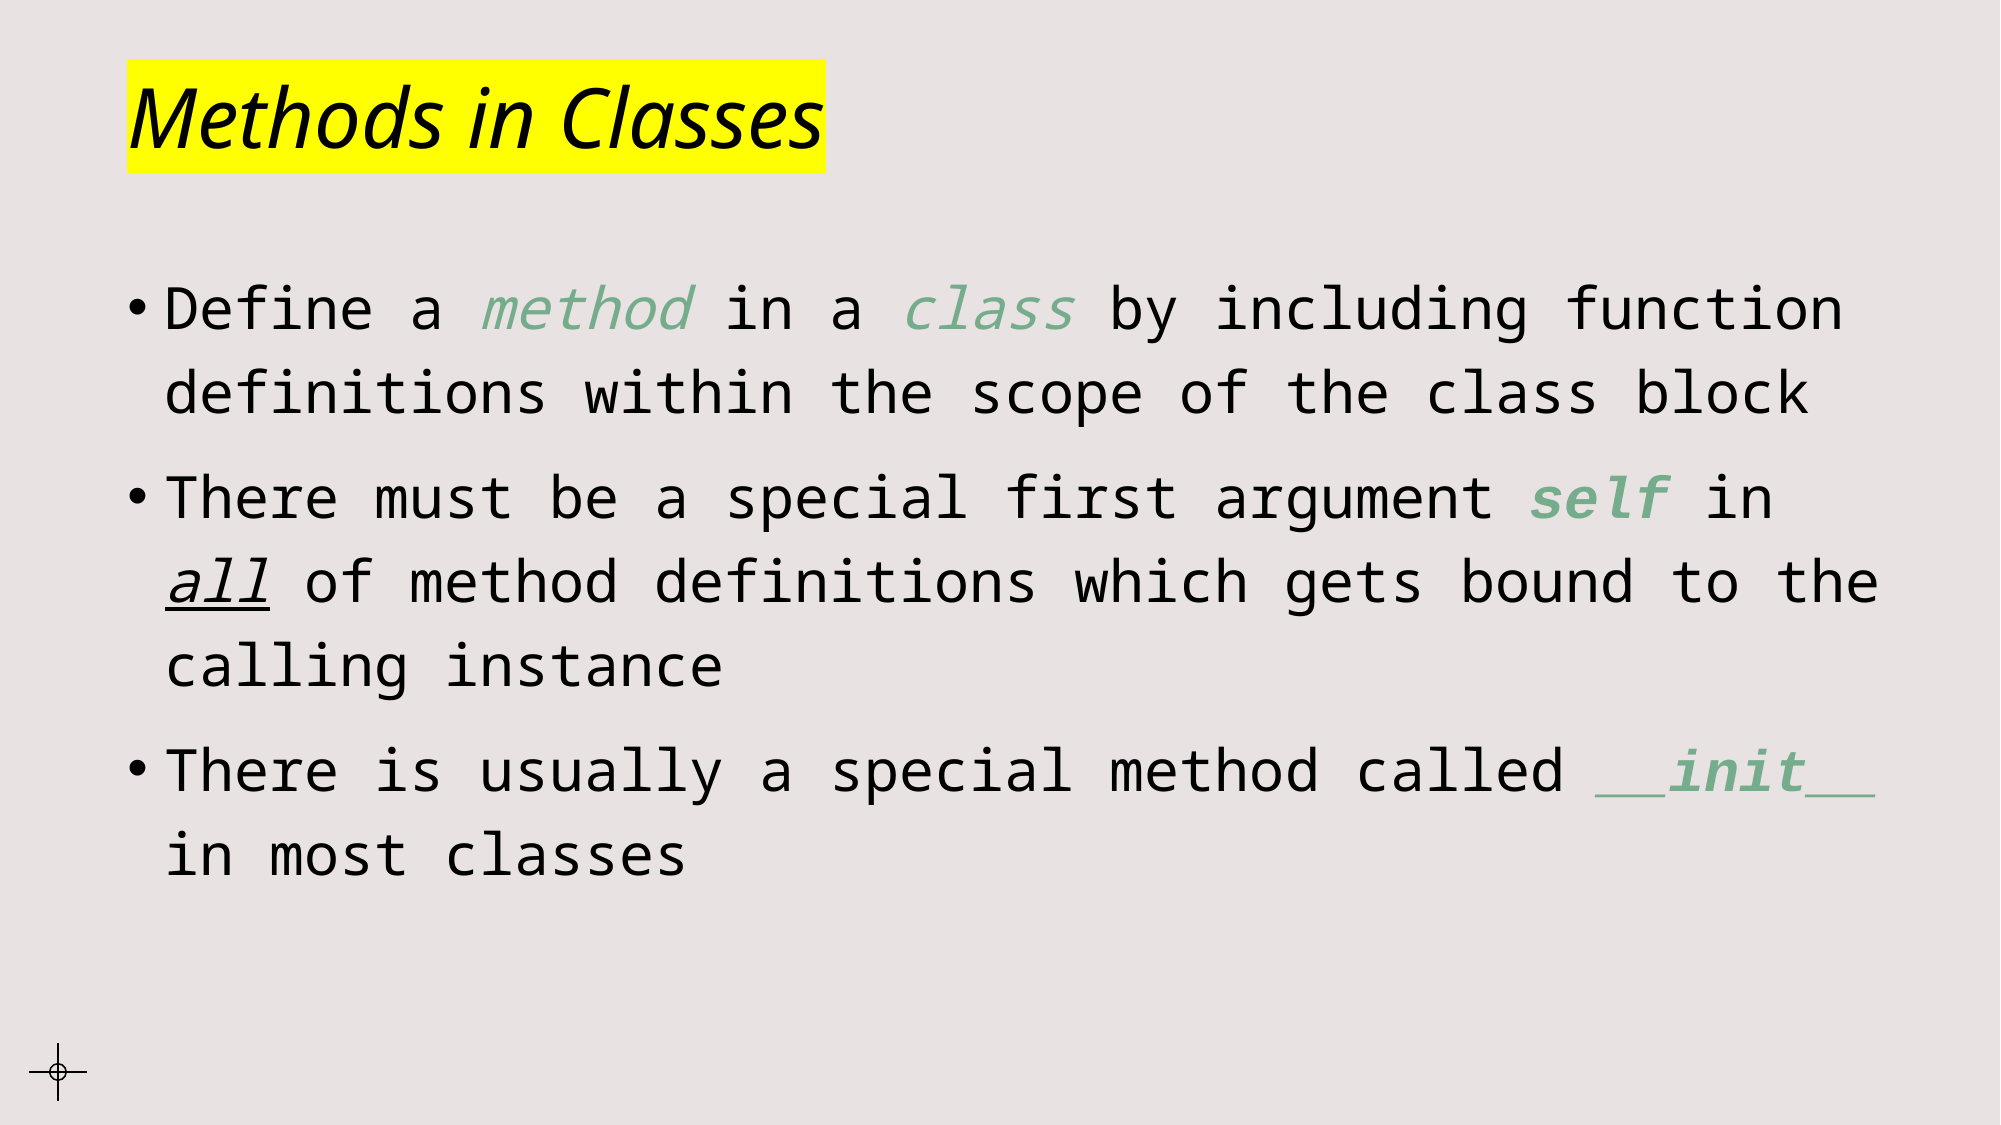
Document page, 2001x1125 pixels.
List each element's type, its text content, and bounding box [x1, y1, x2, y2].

text_box Define a method in a class by including function definitions within the scope of the class block There must be a special first argument self in all of method definitions which gets bound to the calling instance There is usually a special method called __init__ in most classes [112, 249, 1922, 988]
text_box Methods in Classes [112, 37, 1922, 188]
